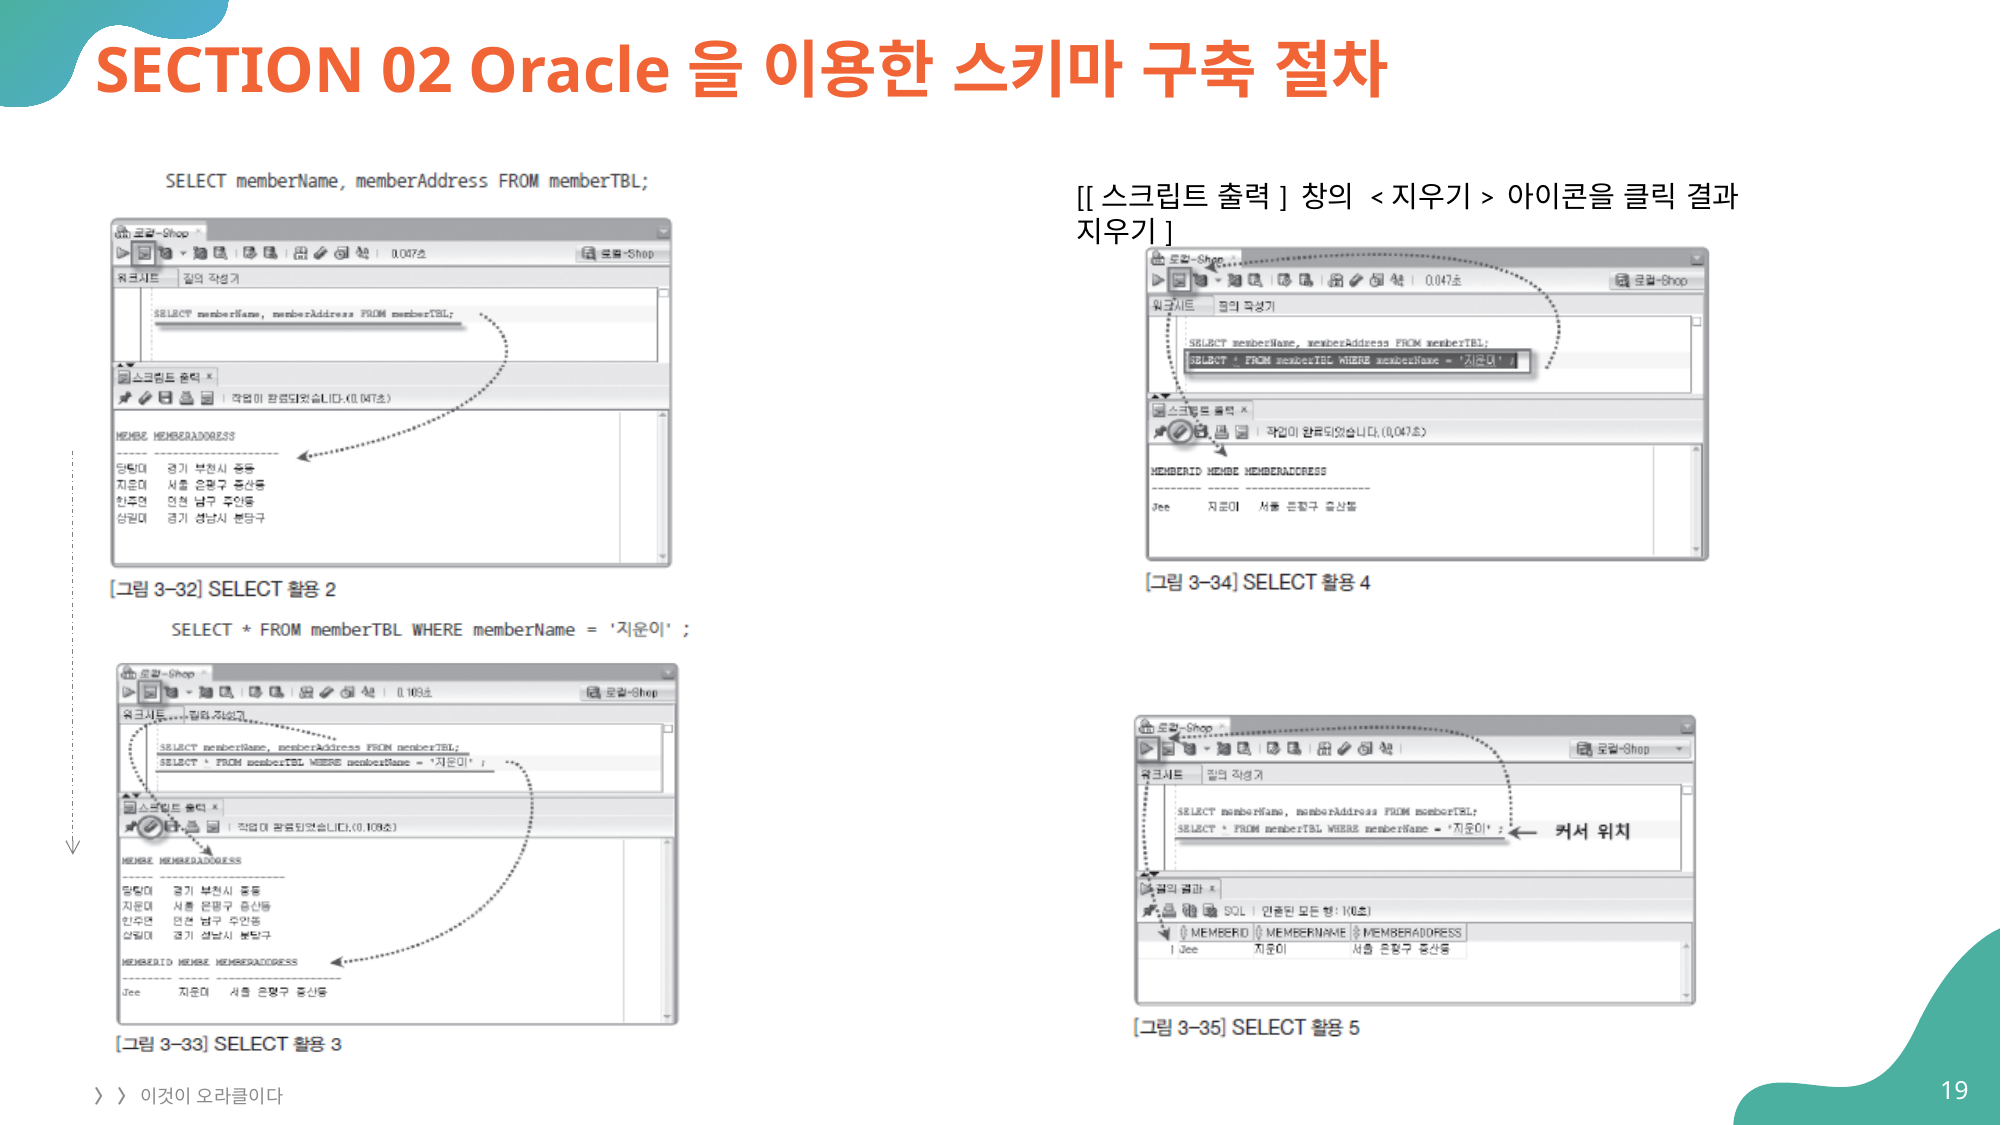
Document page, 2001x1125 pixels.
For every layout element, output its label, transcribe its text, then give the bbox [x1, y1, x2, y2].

slide_number 19 [1917, 1061, 1984, 1122]
footer 〉 〉 이것이 오라클이다 [79, 1078, 755, 1114]
picture [98, 153, 703, 1063]
picture [1117, 698, 1726, 1046]
text_box [[스크립트 출력] 창의 <지우기> 아이콘을 클릭 결과 지우기] [1061, 171, 1840, 256]
title SECTION 02 Oracle을 이용한 스키마 구축 절차 [79, 17, 1931, 128]
picture [1140, 228, 1725, 607]
